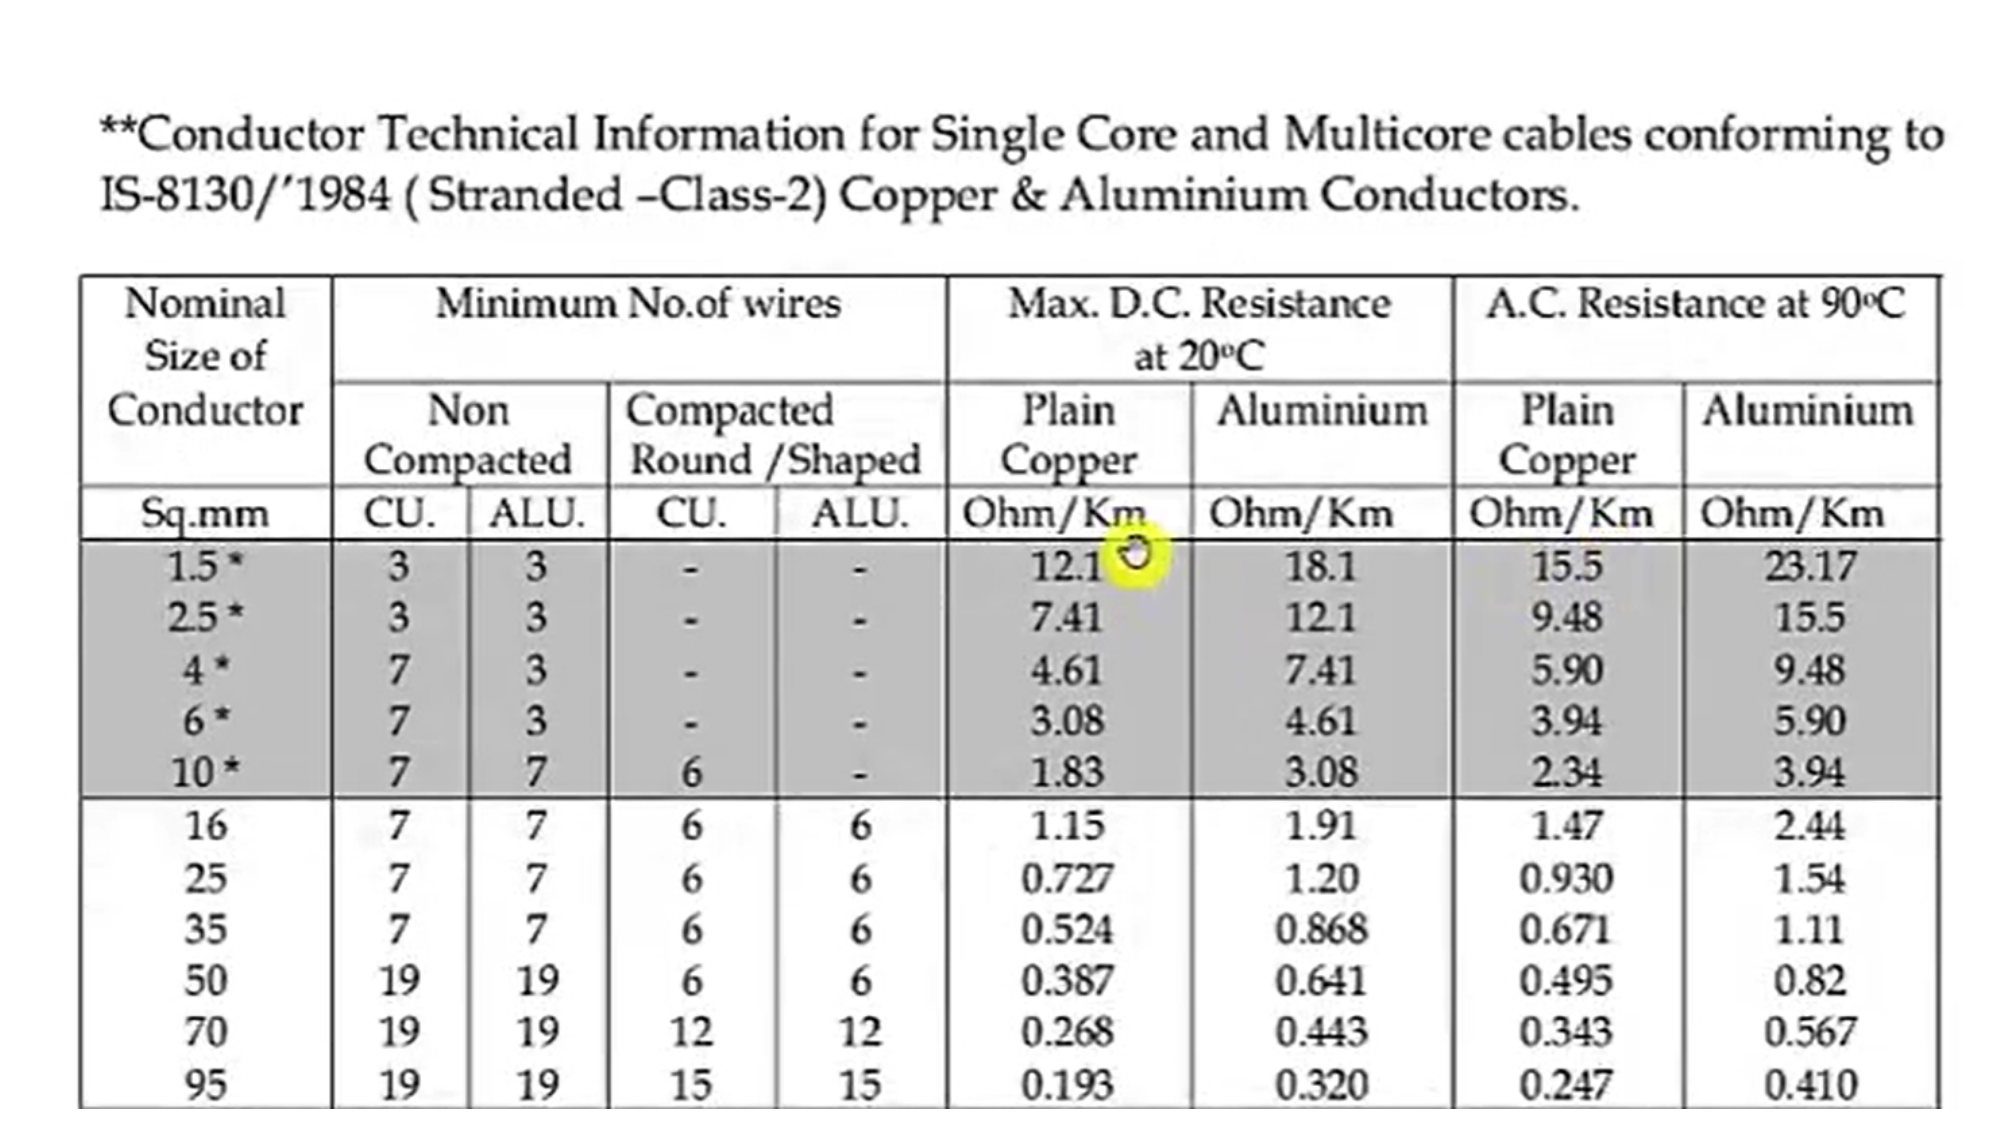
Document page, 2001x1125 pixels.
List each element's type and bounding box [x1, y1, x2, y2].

list [58, 74, 1965, 1109]
